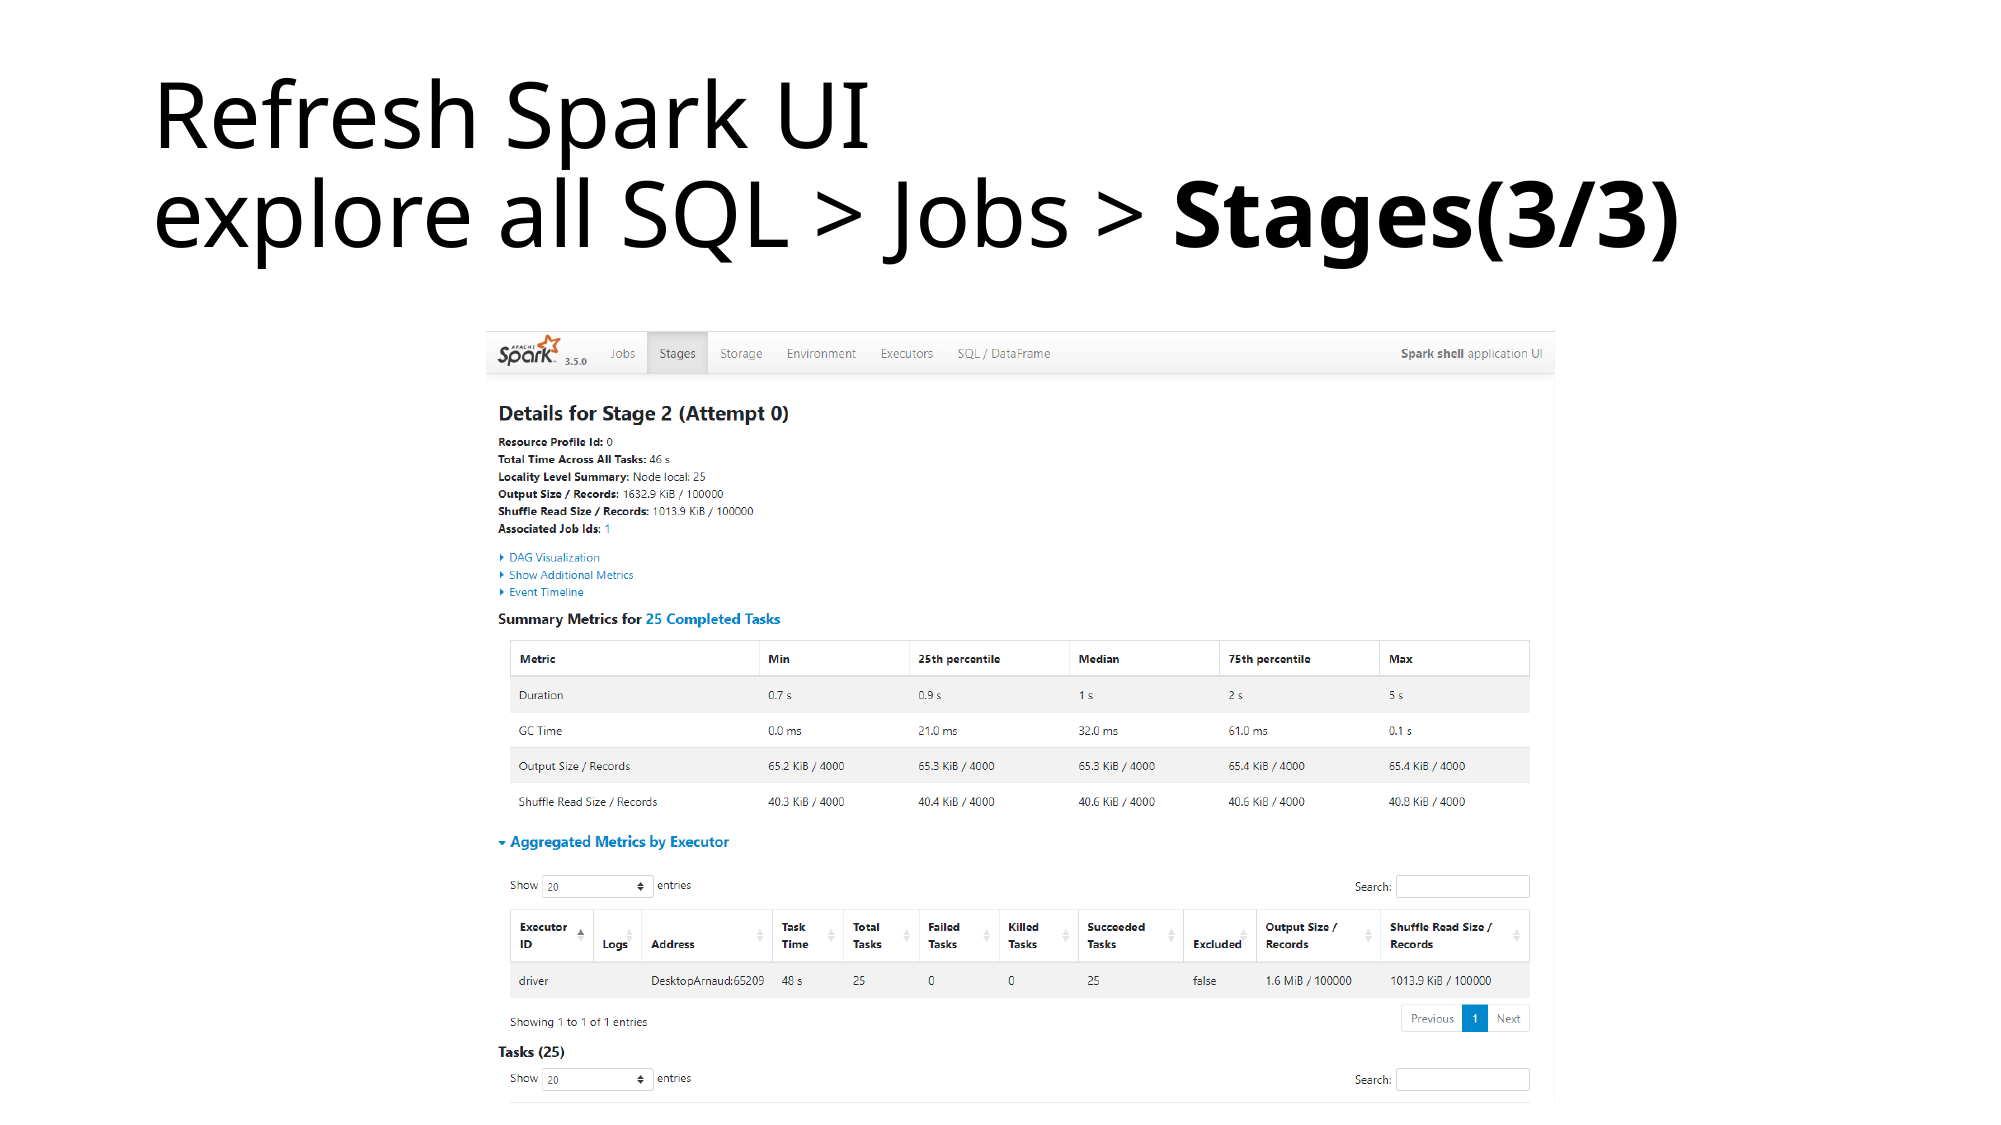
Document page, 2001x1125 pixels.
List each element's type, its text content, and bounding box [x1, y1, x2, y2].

picture [486, 331, 1555, 1103]
title Refresh Spark UI explore all SQL > Jobs > Stages(3/3) [137, 59, 1863, 278]
